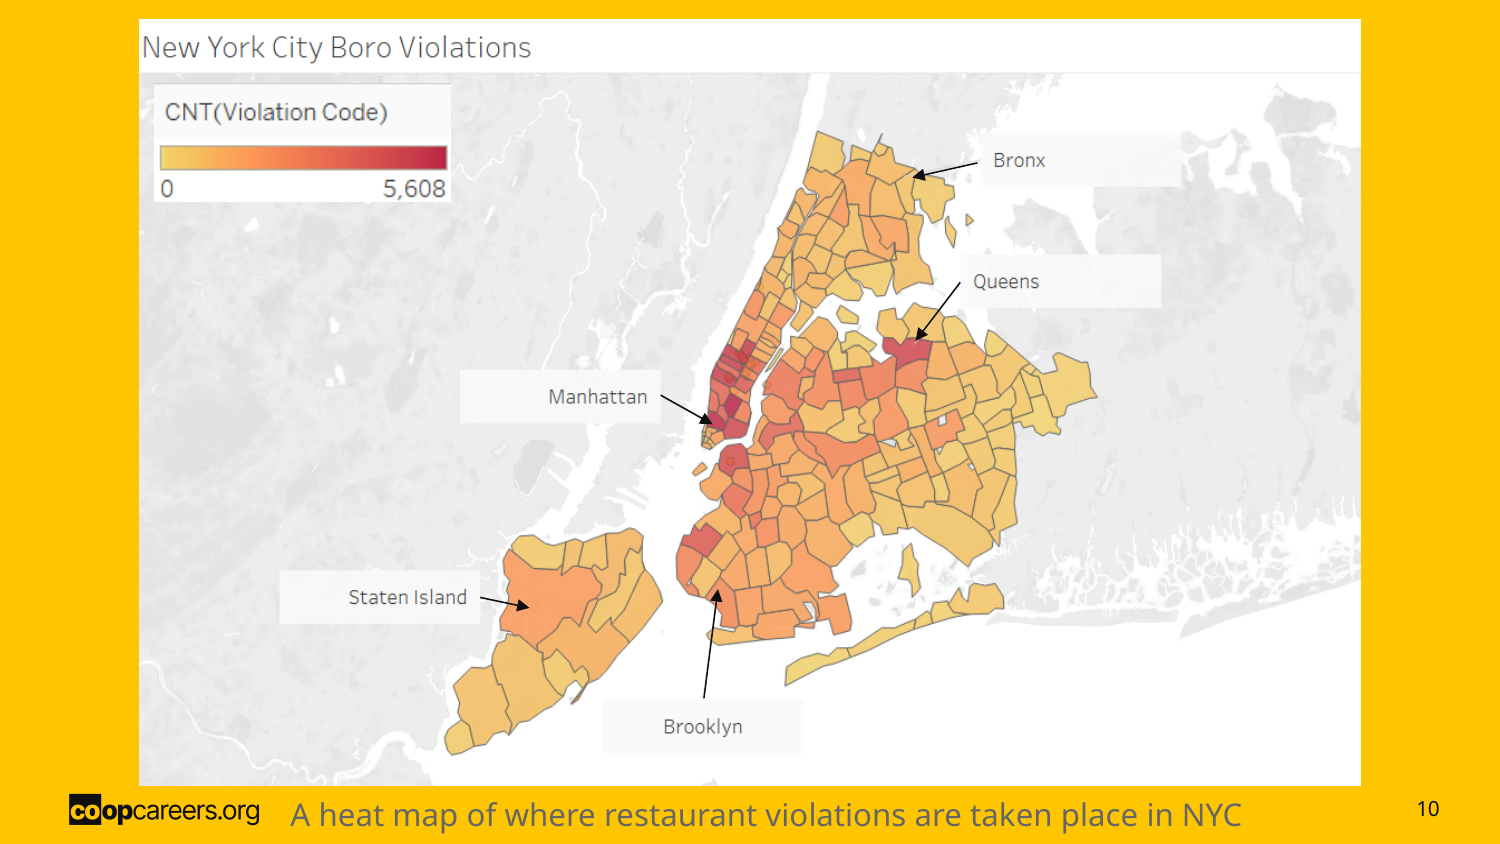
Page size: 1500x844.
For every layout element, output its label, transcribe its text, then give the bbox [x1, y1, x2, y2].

slide_number ‹#› [1364, 777, 1455, 842]
picture [51, 767, 277, 844]
subtitle A heat map of where restaurant violations are taken place in NYC [290, 794, 1380, 825]
picture [153, 82, 452, 203]
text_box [138, 19, 1361, 786]
